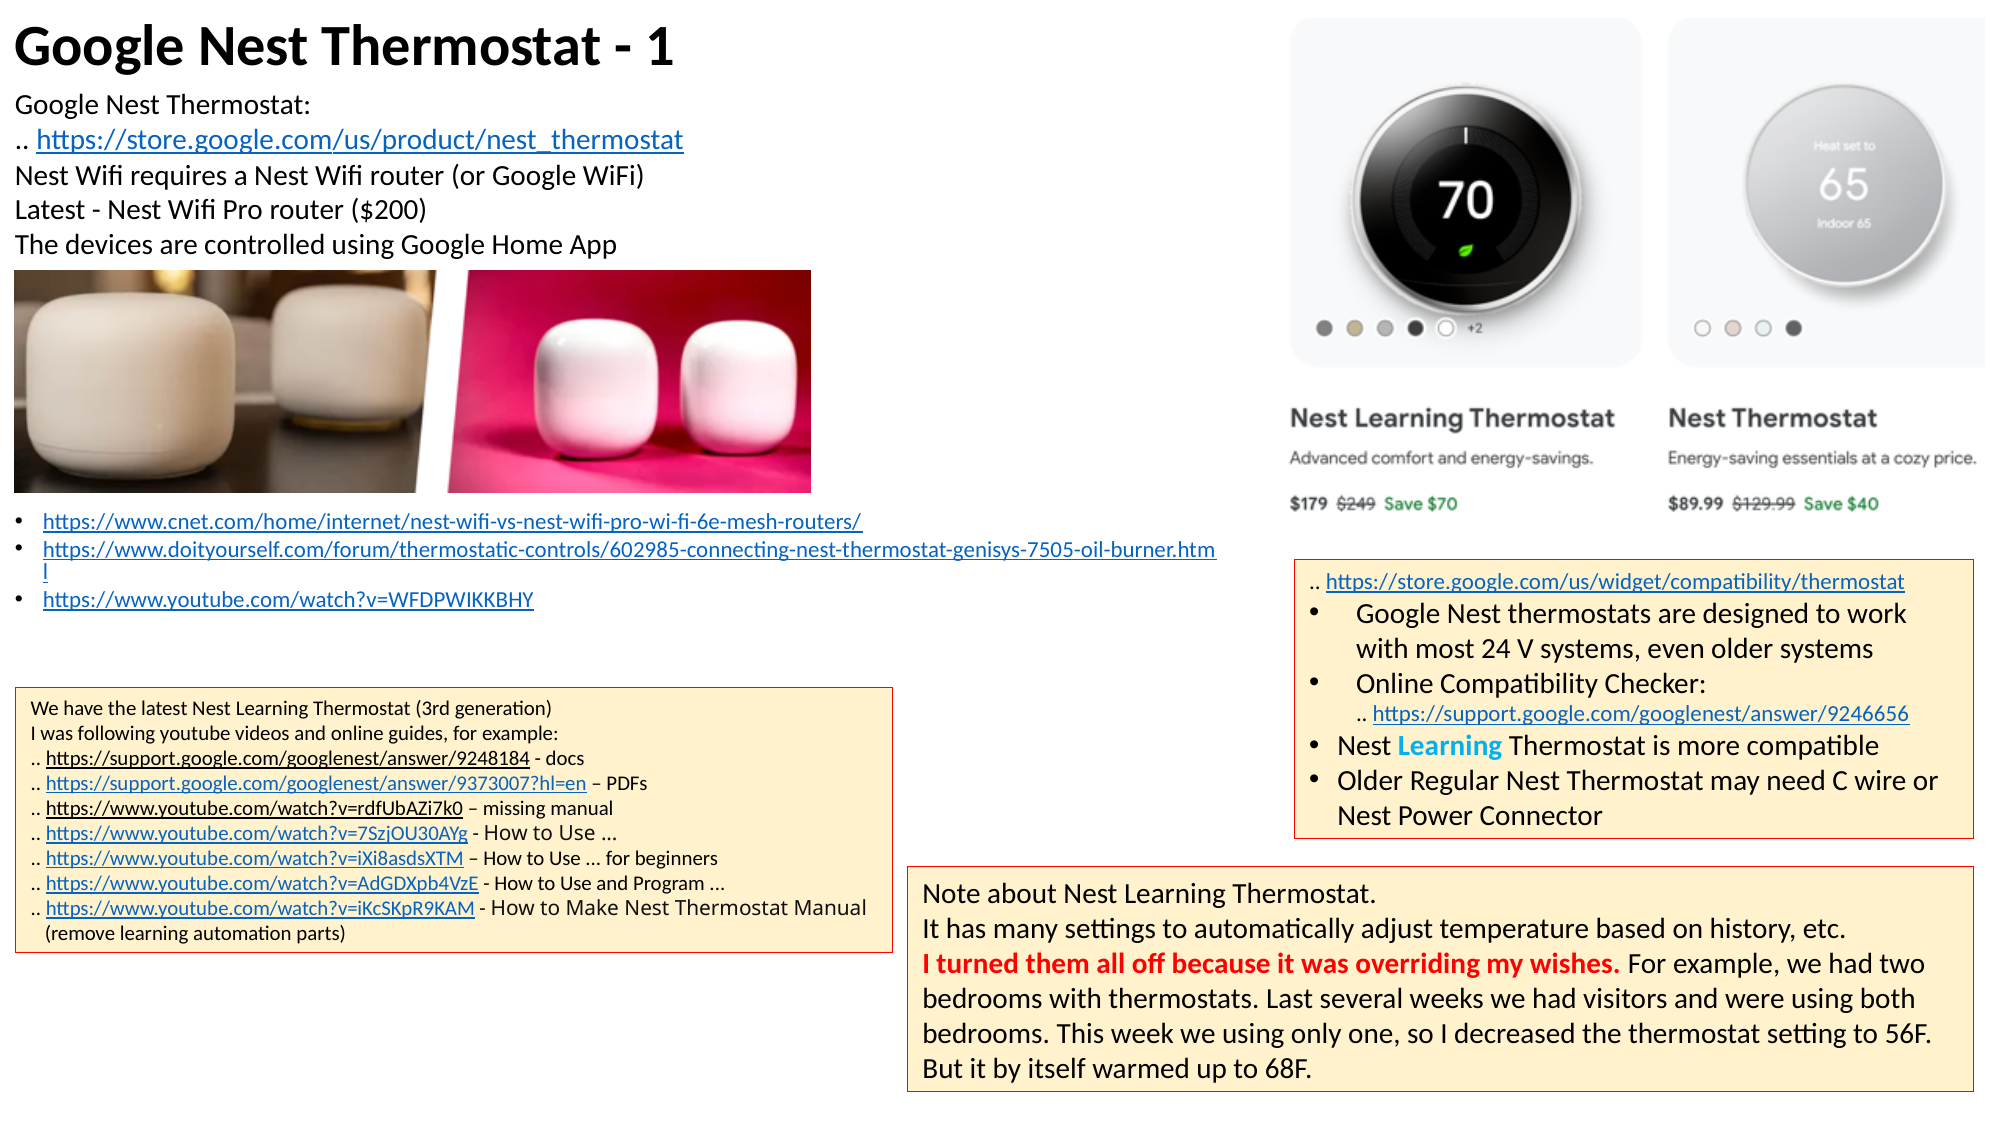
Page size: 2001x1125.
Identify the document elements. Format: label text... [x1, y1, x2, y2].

picture [14, 270, 811, 493]
text_box Note about Nest Learning Thermostat. It has many settings to automatically adjust temperature based on history, etc. I turned them all off because it was overriding my wishes. For example, we had two bedrooms with thermostats. Last several weeks we had visitors and were using both bedrooms. This week we using only one, so I decreased the thermostat setting to 56F. But it by itself warmed up to 68F. [907, 866, 1974, 1092]
text_box https://www.cnet.com/home/internet/nest-wifi-vs-nest-wifi-pro-wi-fi-6e-mesh-routers/ https://www.doityourself.com/forum/thermostatic-controls/602985-connecting-nest-thermostat-genisys-7505-oil-burner.html https://www.youtube.com/watch?v=WFDPWIKKBHY [0, 499, 1235, 597]
text_box We have the latest Nest Learning Thermostat (3rd generation) I was following youtube videos and online guides, for example: .. https://support.google.com/googlenest/answer/9248184 - docs .. https://support.google.com/googlenest/answer/9373007?hl=en – PDFs .. https://www.youtube.com/watch?v=rdfUbAZi7k0 – missing manual .. https://www.youtube.com/watch?v=7SzjOU30AYg - How to Use ... .. https://www.youtube.com/watch?v=iXi8asdsXTM – How to Use ... for beginners .. https://www.youtube.com/watch?v=AdGDXpb4VzE - How to Use and Program ... .. https://www.youtube.com/watch?v=iKcSKpR9KAM - How to Make Nest Thermostat Manual (remove learning automation parts) [15, 687, 893, 953]
text_box .. https://store.google.com/us/widget/compatibility/thermostat Google Nest thermostats are designed to work with most 24 V systems, even older systems Online Compatibility Checker: .. https://support.google.com/googlenest/answer/9246656 Nest Learning Thermostat is more compatible Older Regular Nest Thermostat may need C wire or Nest Power Connector [1294, 559, 1974, 839]
text_box Google Nest Thermostat - 1 [0, 0, 796, 85]
picture [1283, 18, 1985, 523]
text_box Google Nest Thermostat: .. https://store.google.com/us/product/nest_thermostat Nest Wifi requires a Nest Wifi router (or Google WiFi) Latest - Nest Wifi Pro router ($200) The devices are controlled using Google Home App [0, 85, 754, 268]
